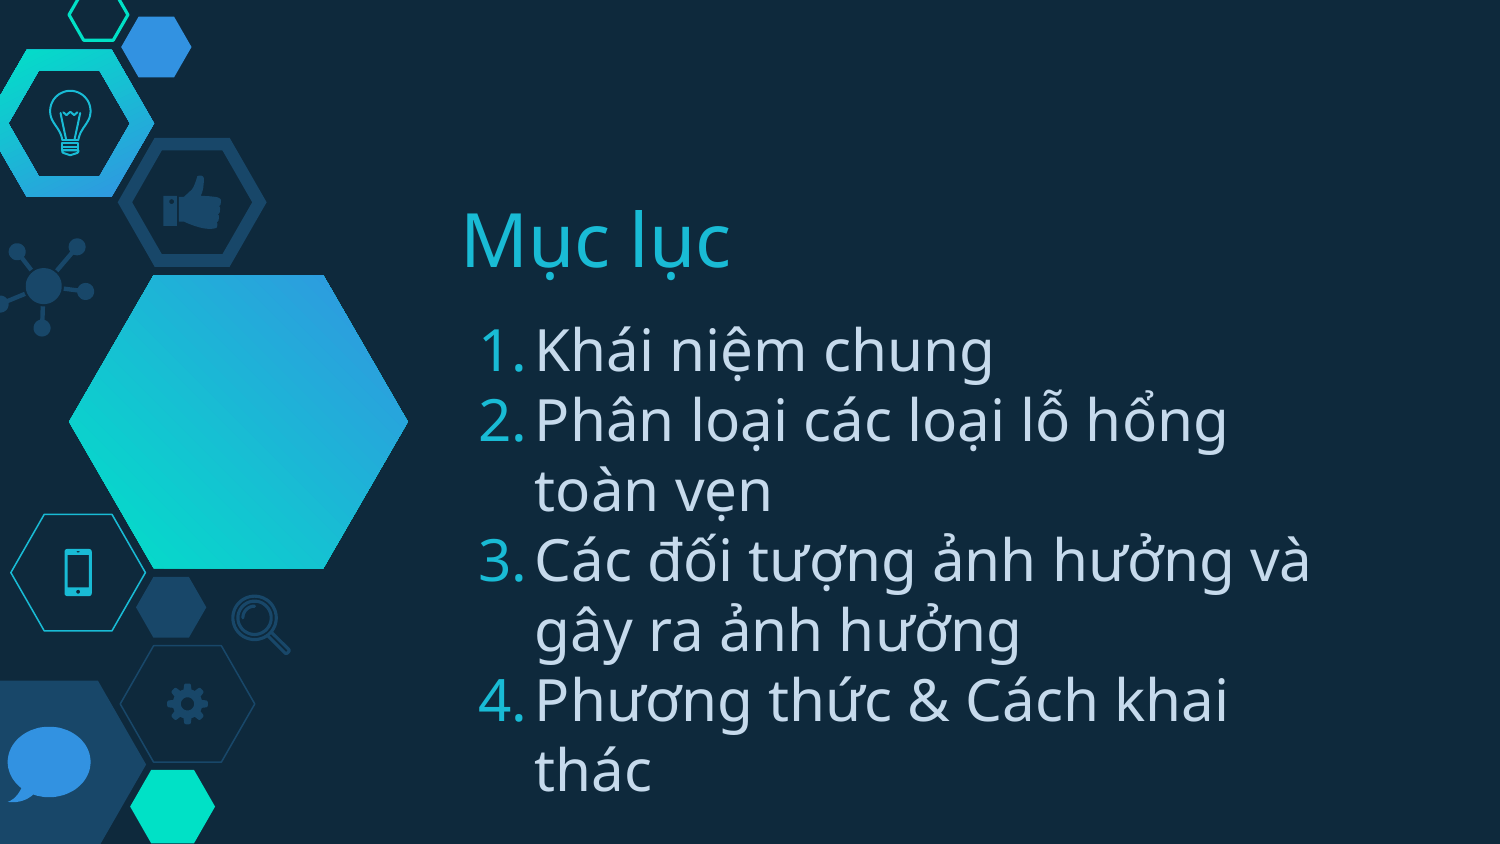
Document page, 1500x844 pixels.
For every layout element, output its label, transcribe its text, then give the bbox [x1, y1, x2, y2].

subtitle Khái niệm chung Phân loại các loại lỗ hổng toàn vẹn Các đối tượng ảnh hưởng và gây ra ảnh hưởng Phương thức & Cách khai thác [440, 297, 1375, 695]
title Mục lục [445, 107, 1371, 297]
